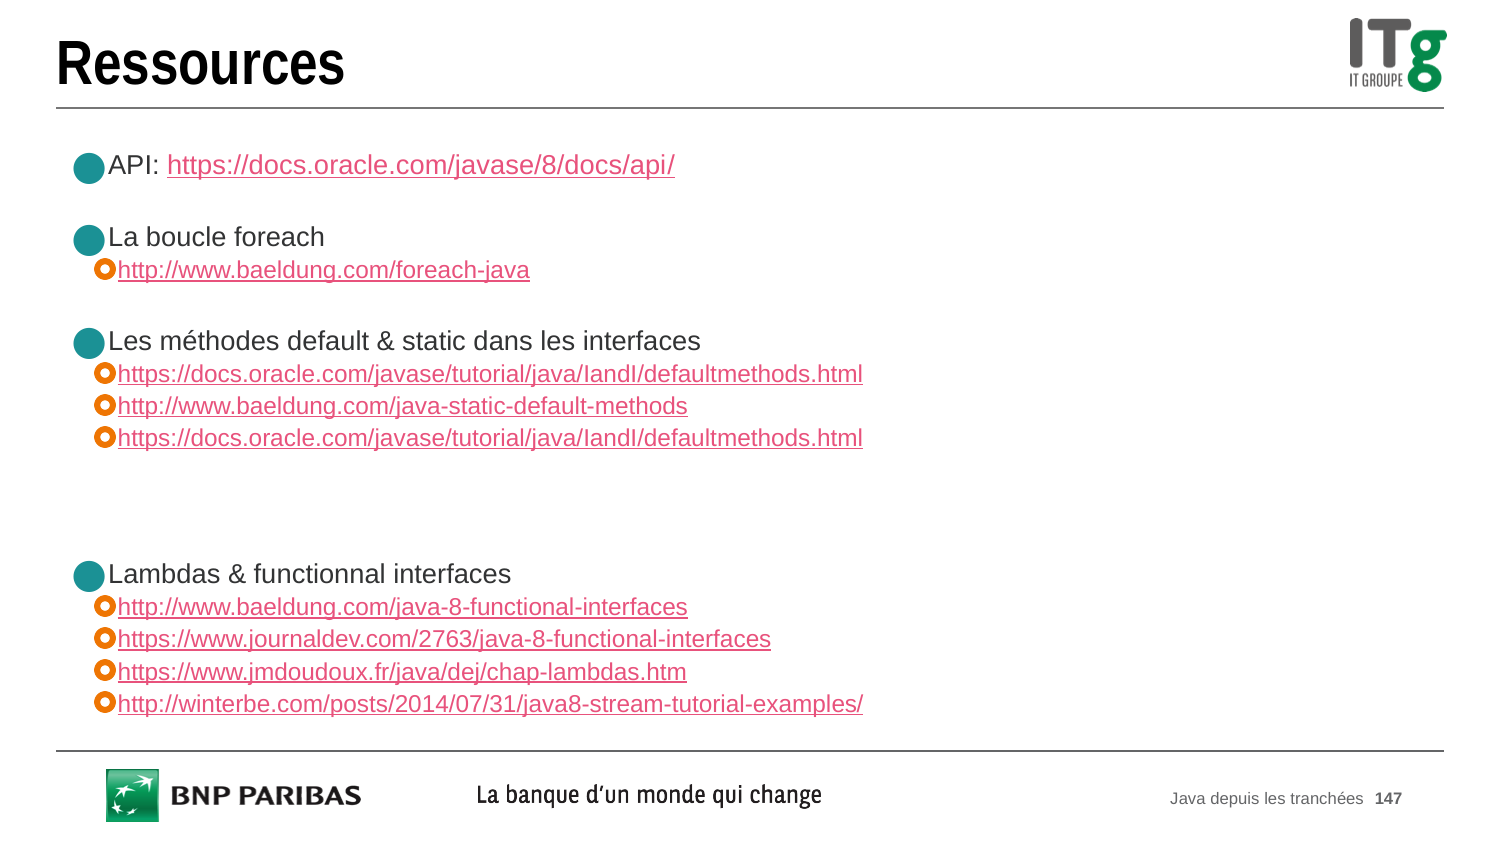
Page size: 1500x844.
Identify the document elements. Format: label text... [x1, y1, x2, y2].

picture [94, 394, 116, 416]
slide_number 147 [1372, 786, 1403, 810]
picture [94, 691, 116, 713]
picture [94, 362, 116, 384]
picture [106, 769, 361, 822]
picture [94, 659, 116, 681]
picture [94, 627, 116, 649]
picture [94, 426, 116, 448]
picture [94, 595, 116, 617]
footer Java depuis les tranchées [1033, 786, 1365, 810]
list API: https://docs.oracle.com/javase/8/docs/api/ La boucle foreach http://www.baeldung.com/foreach-java Les méthodes default & static dans les interfaces https://docs.oracle.com/javase/tutorial/java/IandI/defaultmethods.html http://www.baeldung.com/java-static-default-methods https://docs.oracle.com/javase/tutorial/java/IandI/defaultmethods.html Lambdas & functionnal interfaces http://www.baeldung.com/java-8-functional-interfaces https://www.journaldev.com/2763/java-8-functional-interfaces https://www.jmdoudoux.fr/java/dej/chap-lambdas.htm http://winterbe.com/posts/2014/07/31/java8-stream-tutorial-examples/ [56, 139, 1444, 729]
picture [478, 784, 821, 809]
picture [94, 258, 116, 280]
title Ressources [56, 14, 1444, 106]
